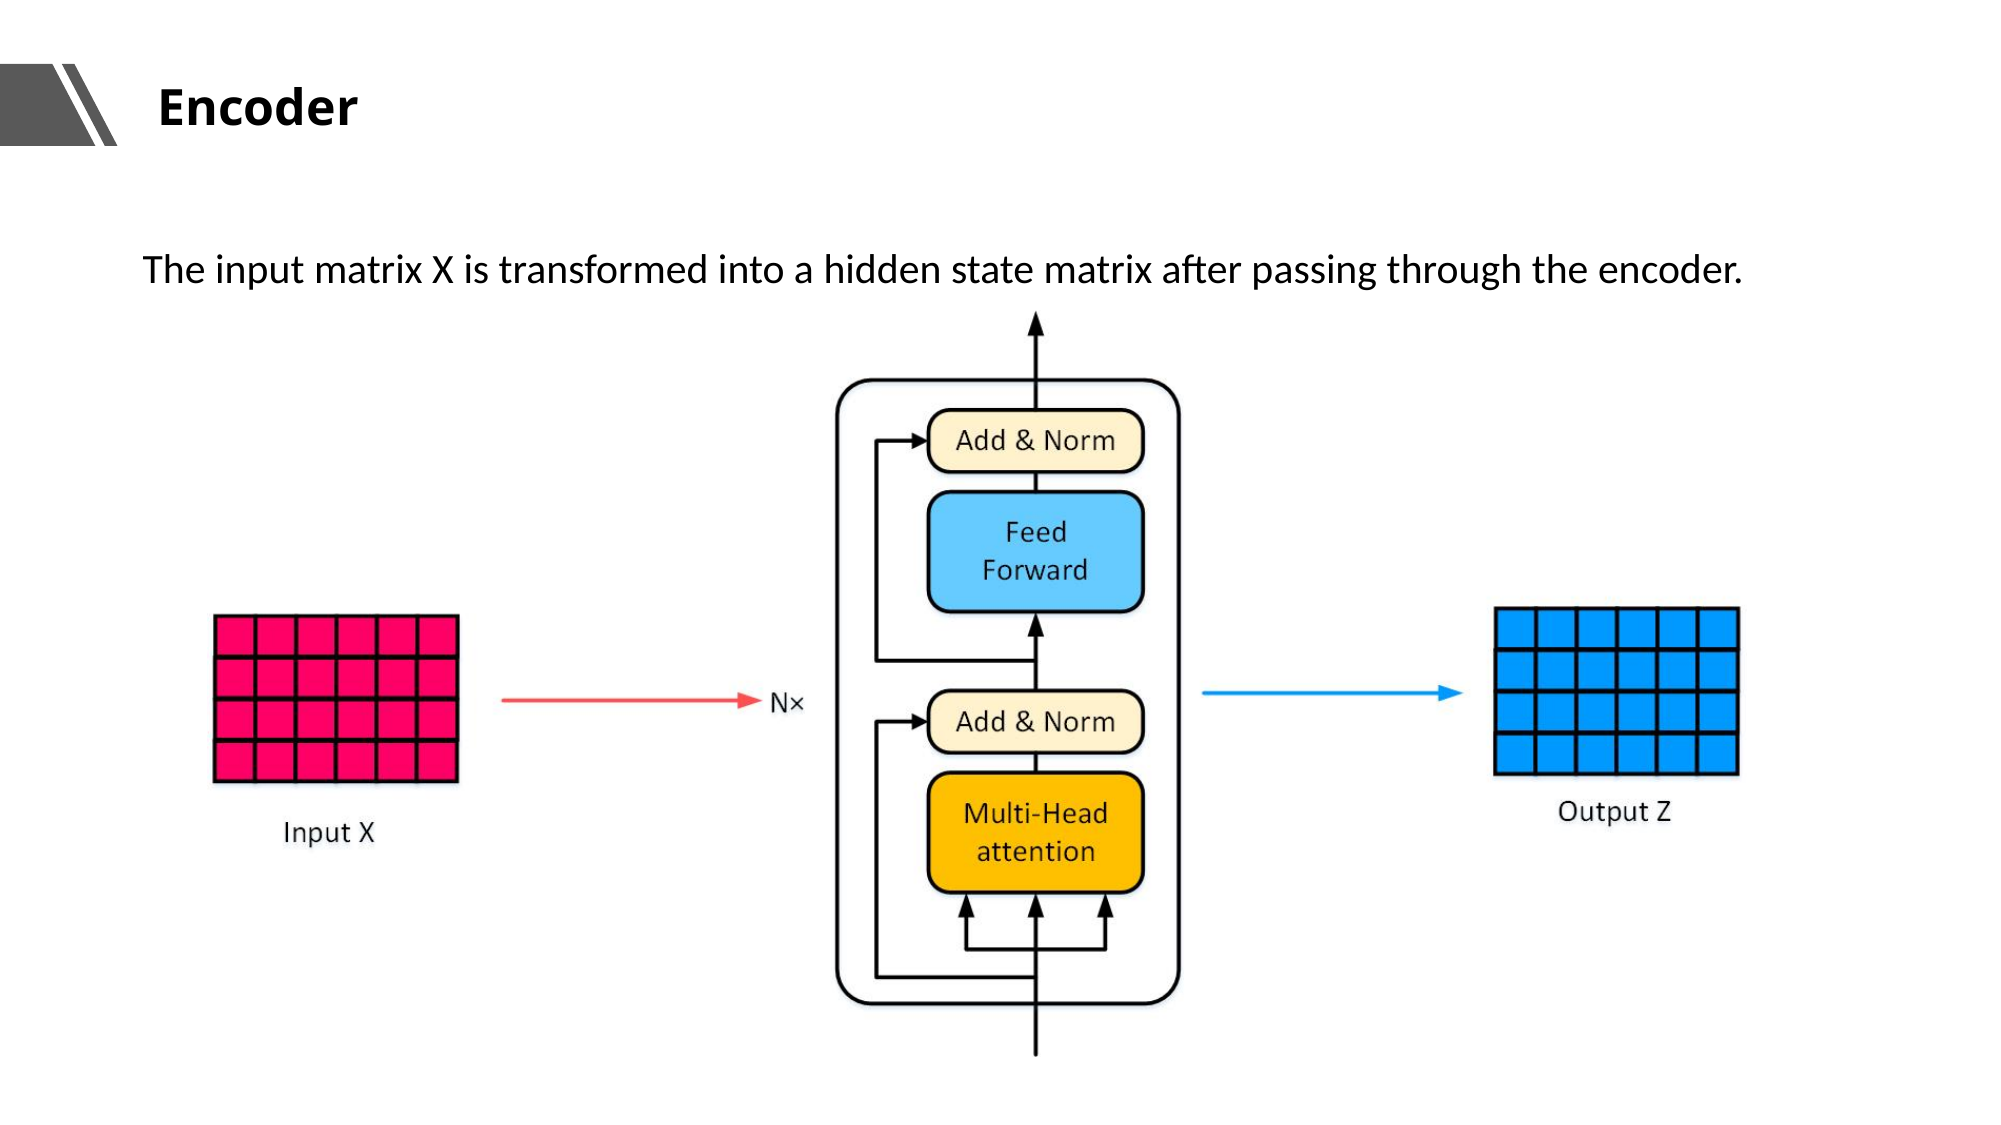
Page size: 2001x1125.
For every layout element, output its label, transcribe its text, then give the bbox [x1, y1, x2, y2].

text_box Encoder [142, 67, 665, 143]
text_box The input matrix X is transformed into a hidden state matrix after passing through the encoder. [142, 216, 1812, 292]
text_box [0, 63, 118, 146]
picture [207, 310, 1747, 1057]
